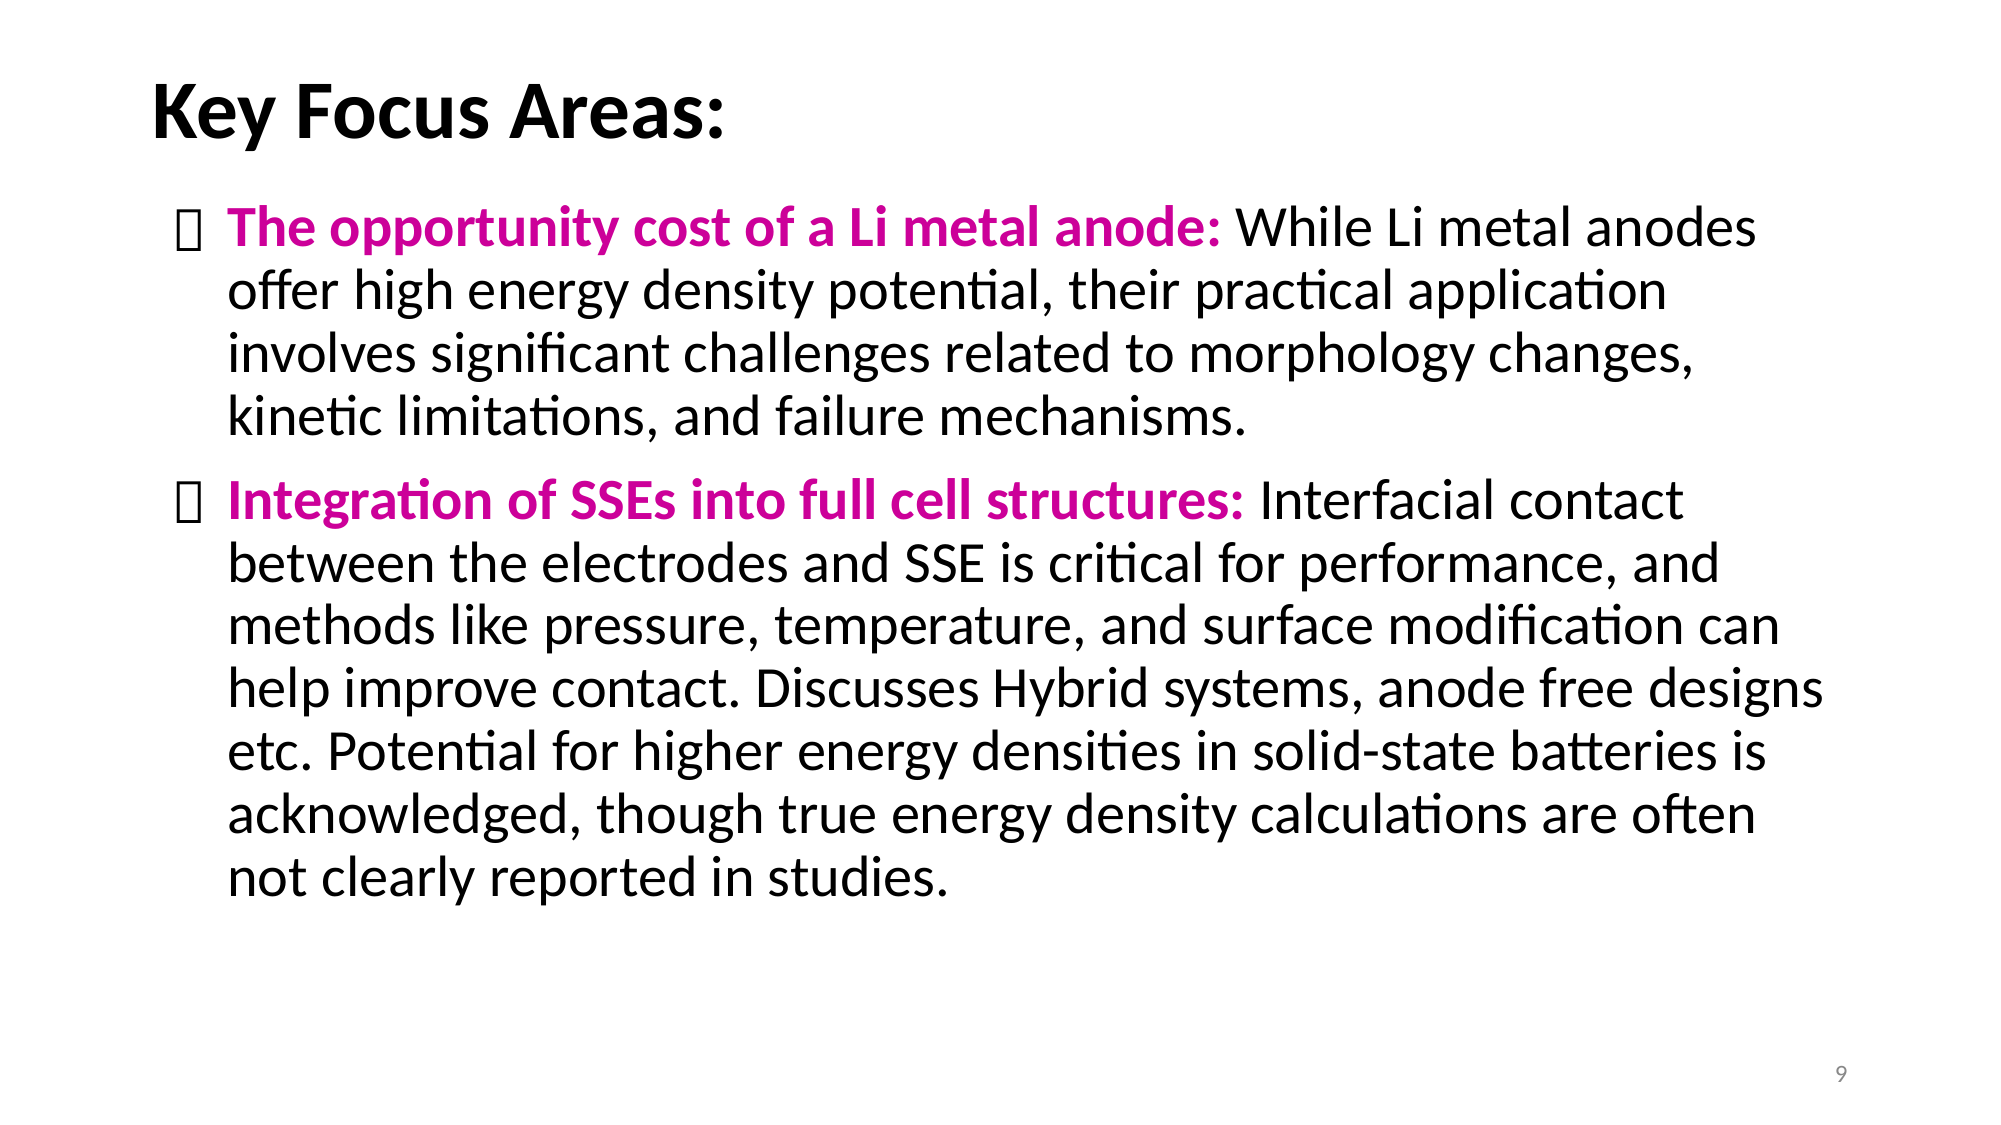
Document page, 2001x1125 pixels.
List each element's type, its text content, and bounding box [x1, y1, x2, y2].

slide_number ‹#› [1412, 1042, 1863, 1103]
title Key Focus Areas: [137, 59, 1863, 164]
list The opportunity cost of a Li metal anode: While Li metal anodes offer high energy density potential, their practical application involves significant challenges related to morphology changes, kinetic limitations, and failure mechanisms. Integration of SSEs into full cell structures: Interfacial contact between the electrodes and SSE is critical for performance, and methods like pressure, temperature, and surface modification can help improve contact. Discusses Hybrid systems, anode free designs etc. Potential for higher energy densities in solid-state batteries is acknowledged, though true energy density calculations are often not clearly reported in studies. [137, 189, 1863, 1014]
